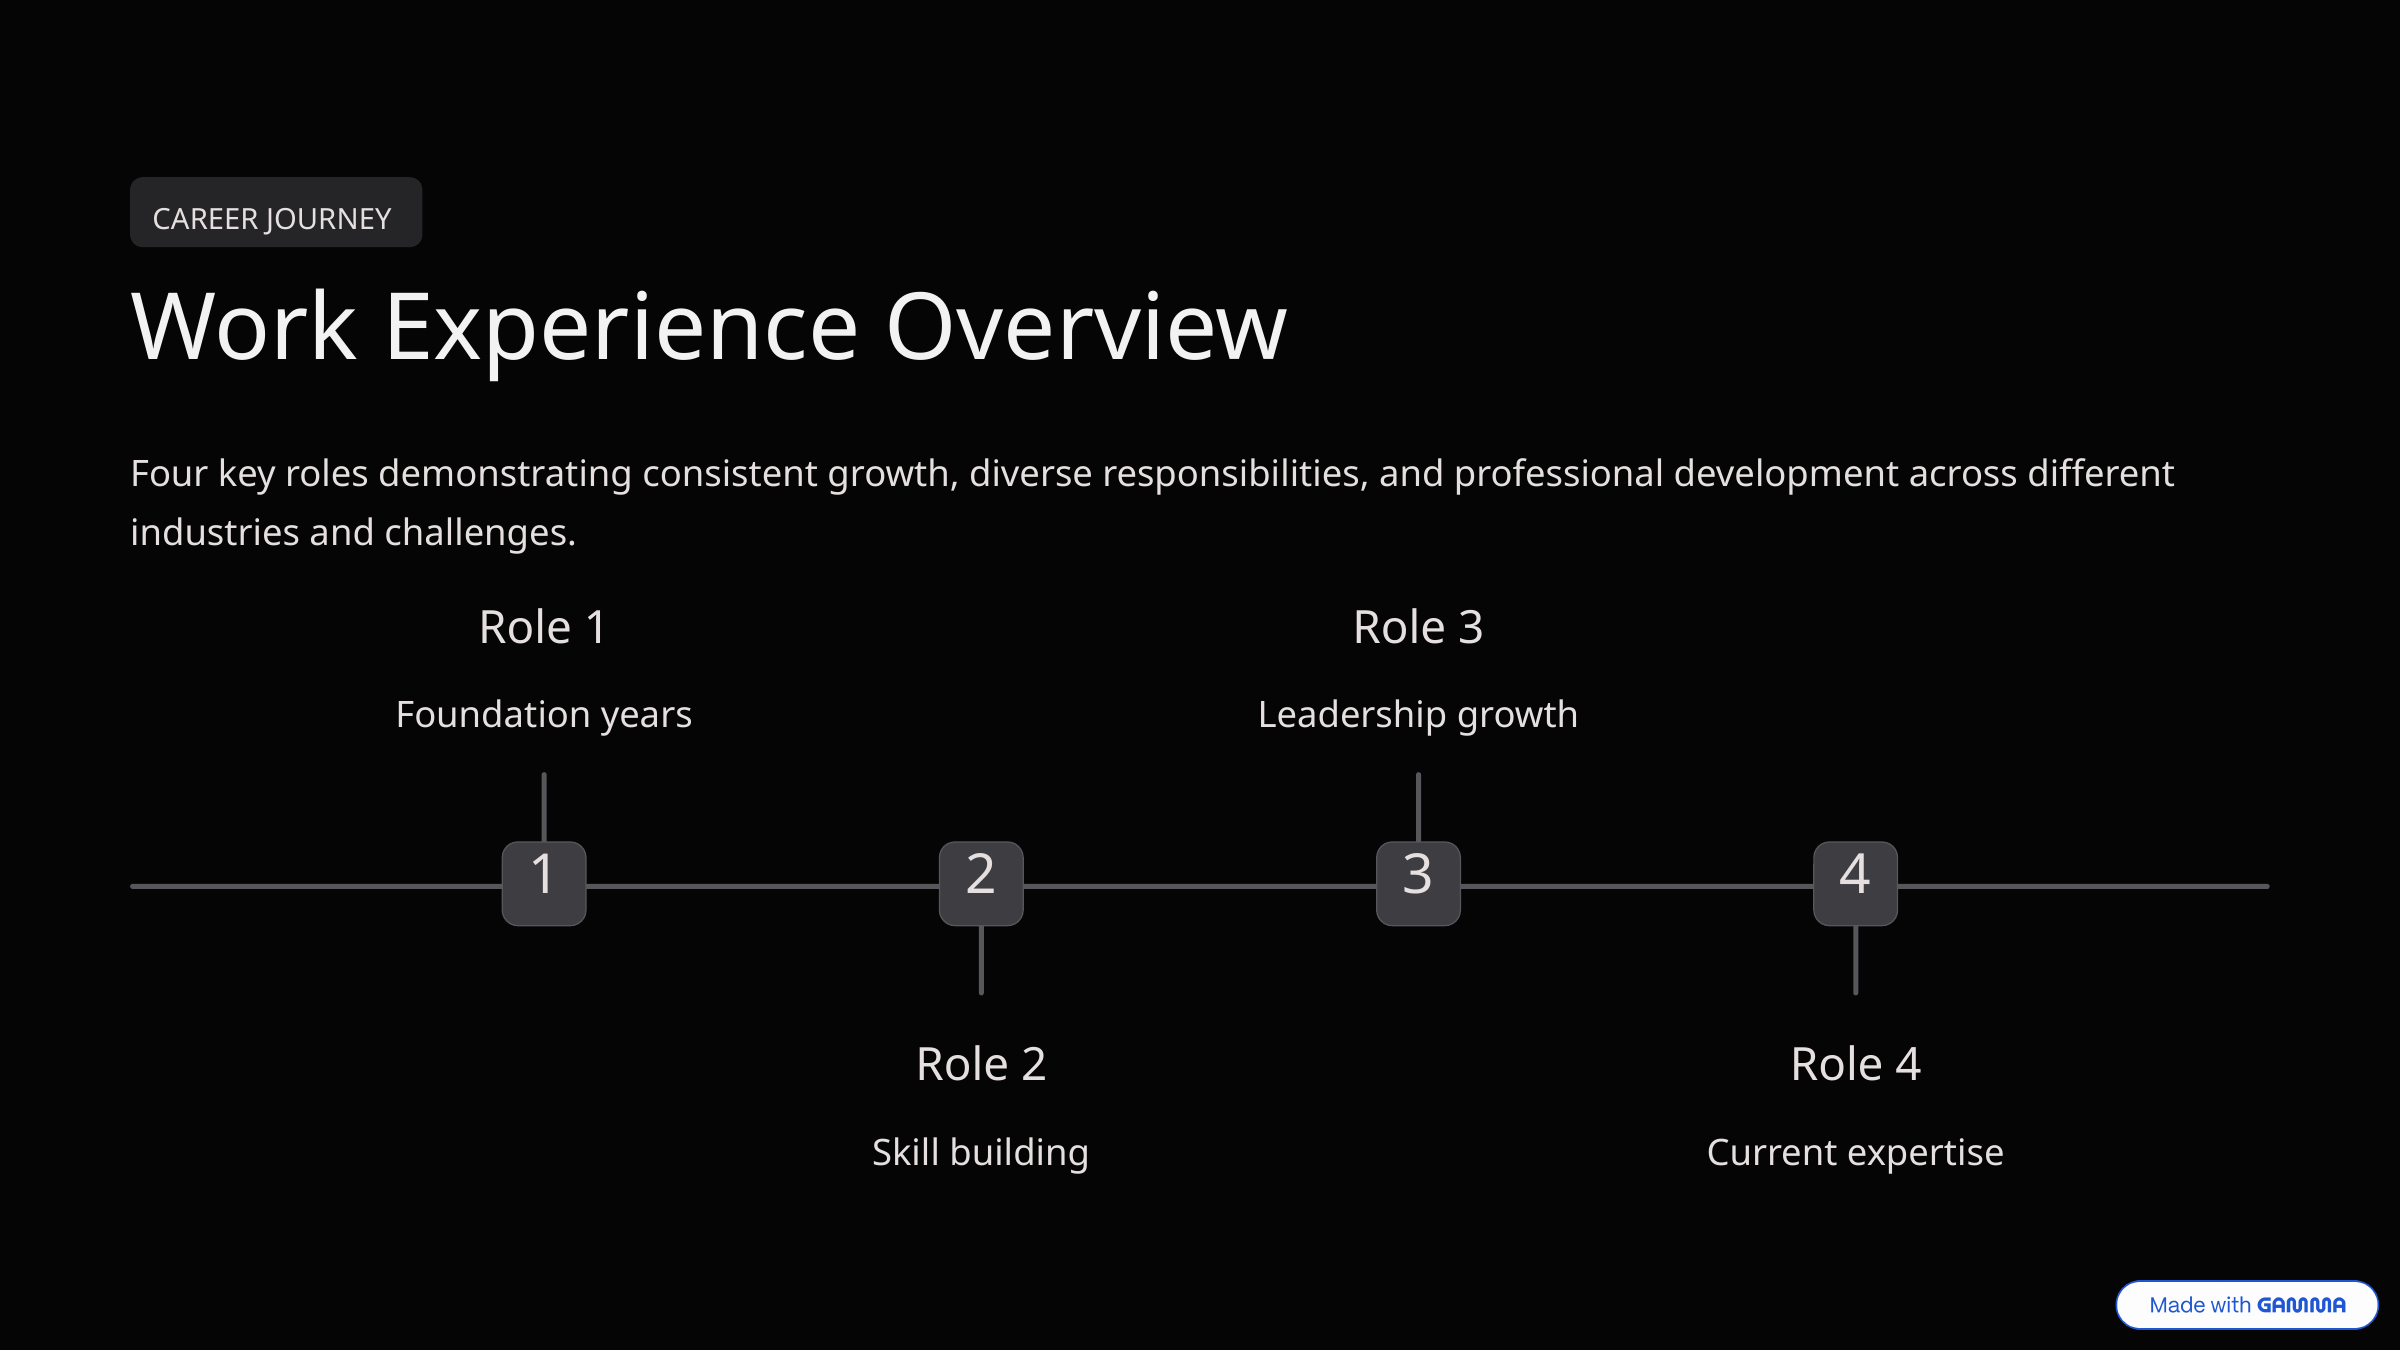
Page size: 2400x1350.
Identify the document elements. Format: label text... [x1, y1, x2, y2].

text_box Skill building [604, 1113, 1359, 1173]
text_box [978, 926, 984, 996]
text_box 2 [953, 848, 1010, 919]
text_box Role 2 [748, 1032, 1214, 1091]
text_box [502, 841, 587, 926]
text_box Leadership growth [1041, 675, 1796, 735]
text_box [130, 883, 502, 889]
text_box 1 [516, 848, 573, 919]
text_box [1813, 841, 1898, 926]
text_box Four key roles demonstrating consistent growth, diverse responsibilities, and professional development across different industries and challenges. [130, 434, 2270, 554]
text_box [1461, 883, 1813, 889]
text_box Work Experience Overview [130, 262, 1327, 379]
text_box [1376, 841, 1461, 926]
text_box [1853, 926, 1859, 996]
text_box Foundation years [167, 675, 921, 735]
text_box Current expertise [1478, 1113, 2233, 1173]
text_box 4 [1827, 848, 1884, 919]
text_box [130, 177, 423, 248]
text_box Role 3 [1186, 595, 1652, 654]
text_box [541, 772, 547, 841]
text_box CAREER JOURNEY [152, 188, 401, 236]
text_box [1898, 883, 2270, 889]
text_box [587, 883, 939, 889]
text_box 3 [1390, 848, 1447, 919]
text_box Role 4 [1623, 1032, 2089, 1091]
picture [2106, 1271, 2389, 1339]
text_box Role 1 [311, 595, 777, 654]
text_box [1416, 772, 1422, 841]
text_box [1024, 883, 1376, 889]
text_box [939, 841, 1024, 926]
